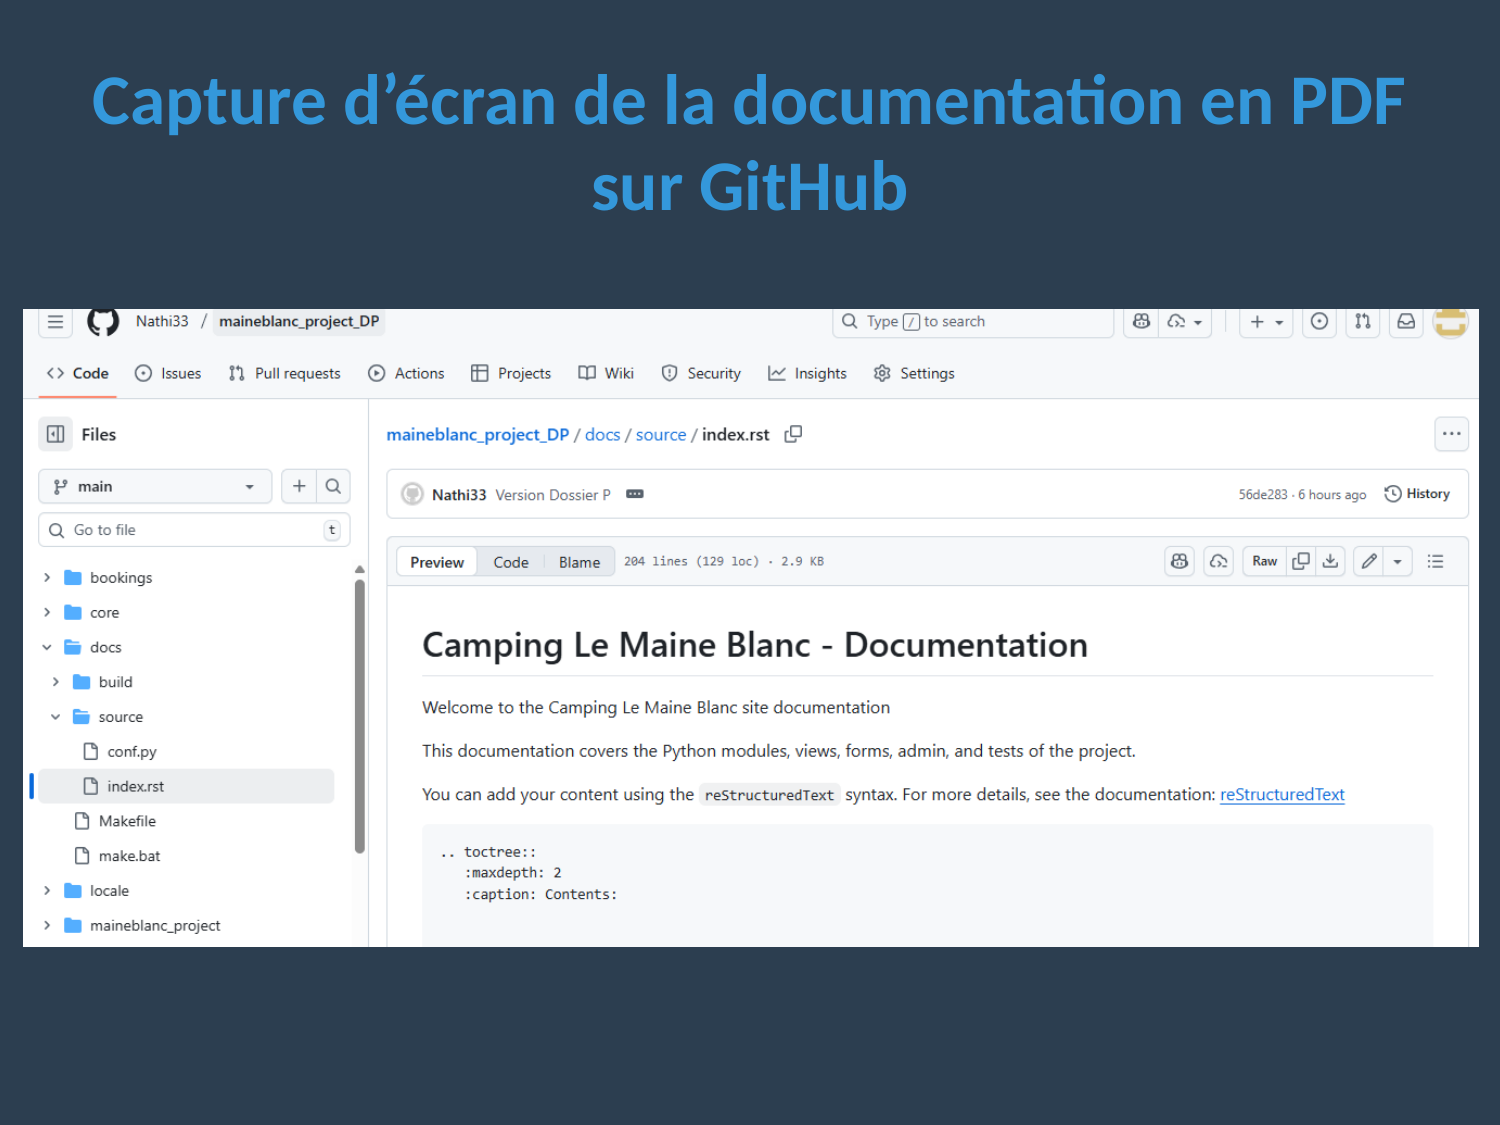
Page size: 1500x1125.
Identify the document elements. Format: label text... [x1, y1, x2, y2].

title Capture d’écran de la documentation en PDF sur GitHub [75, 45, 1425, 233]
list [22, 309, 1479, 947]
